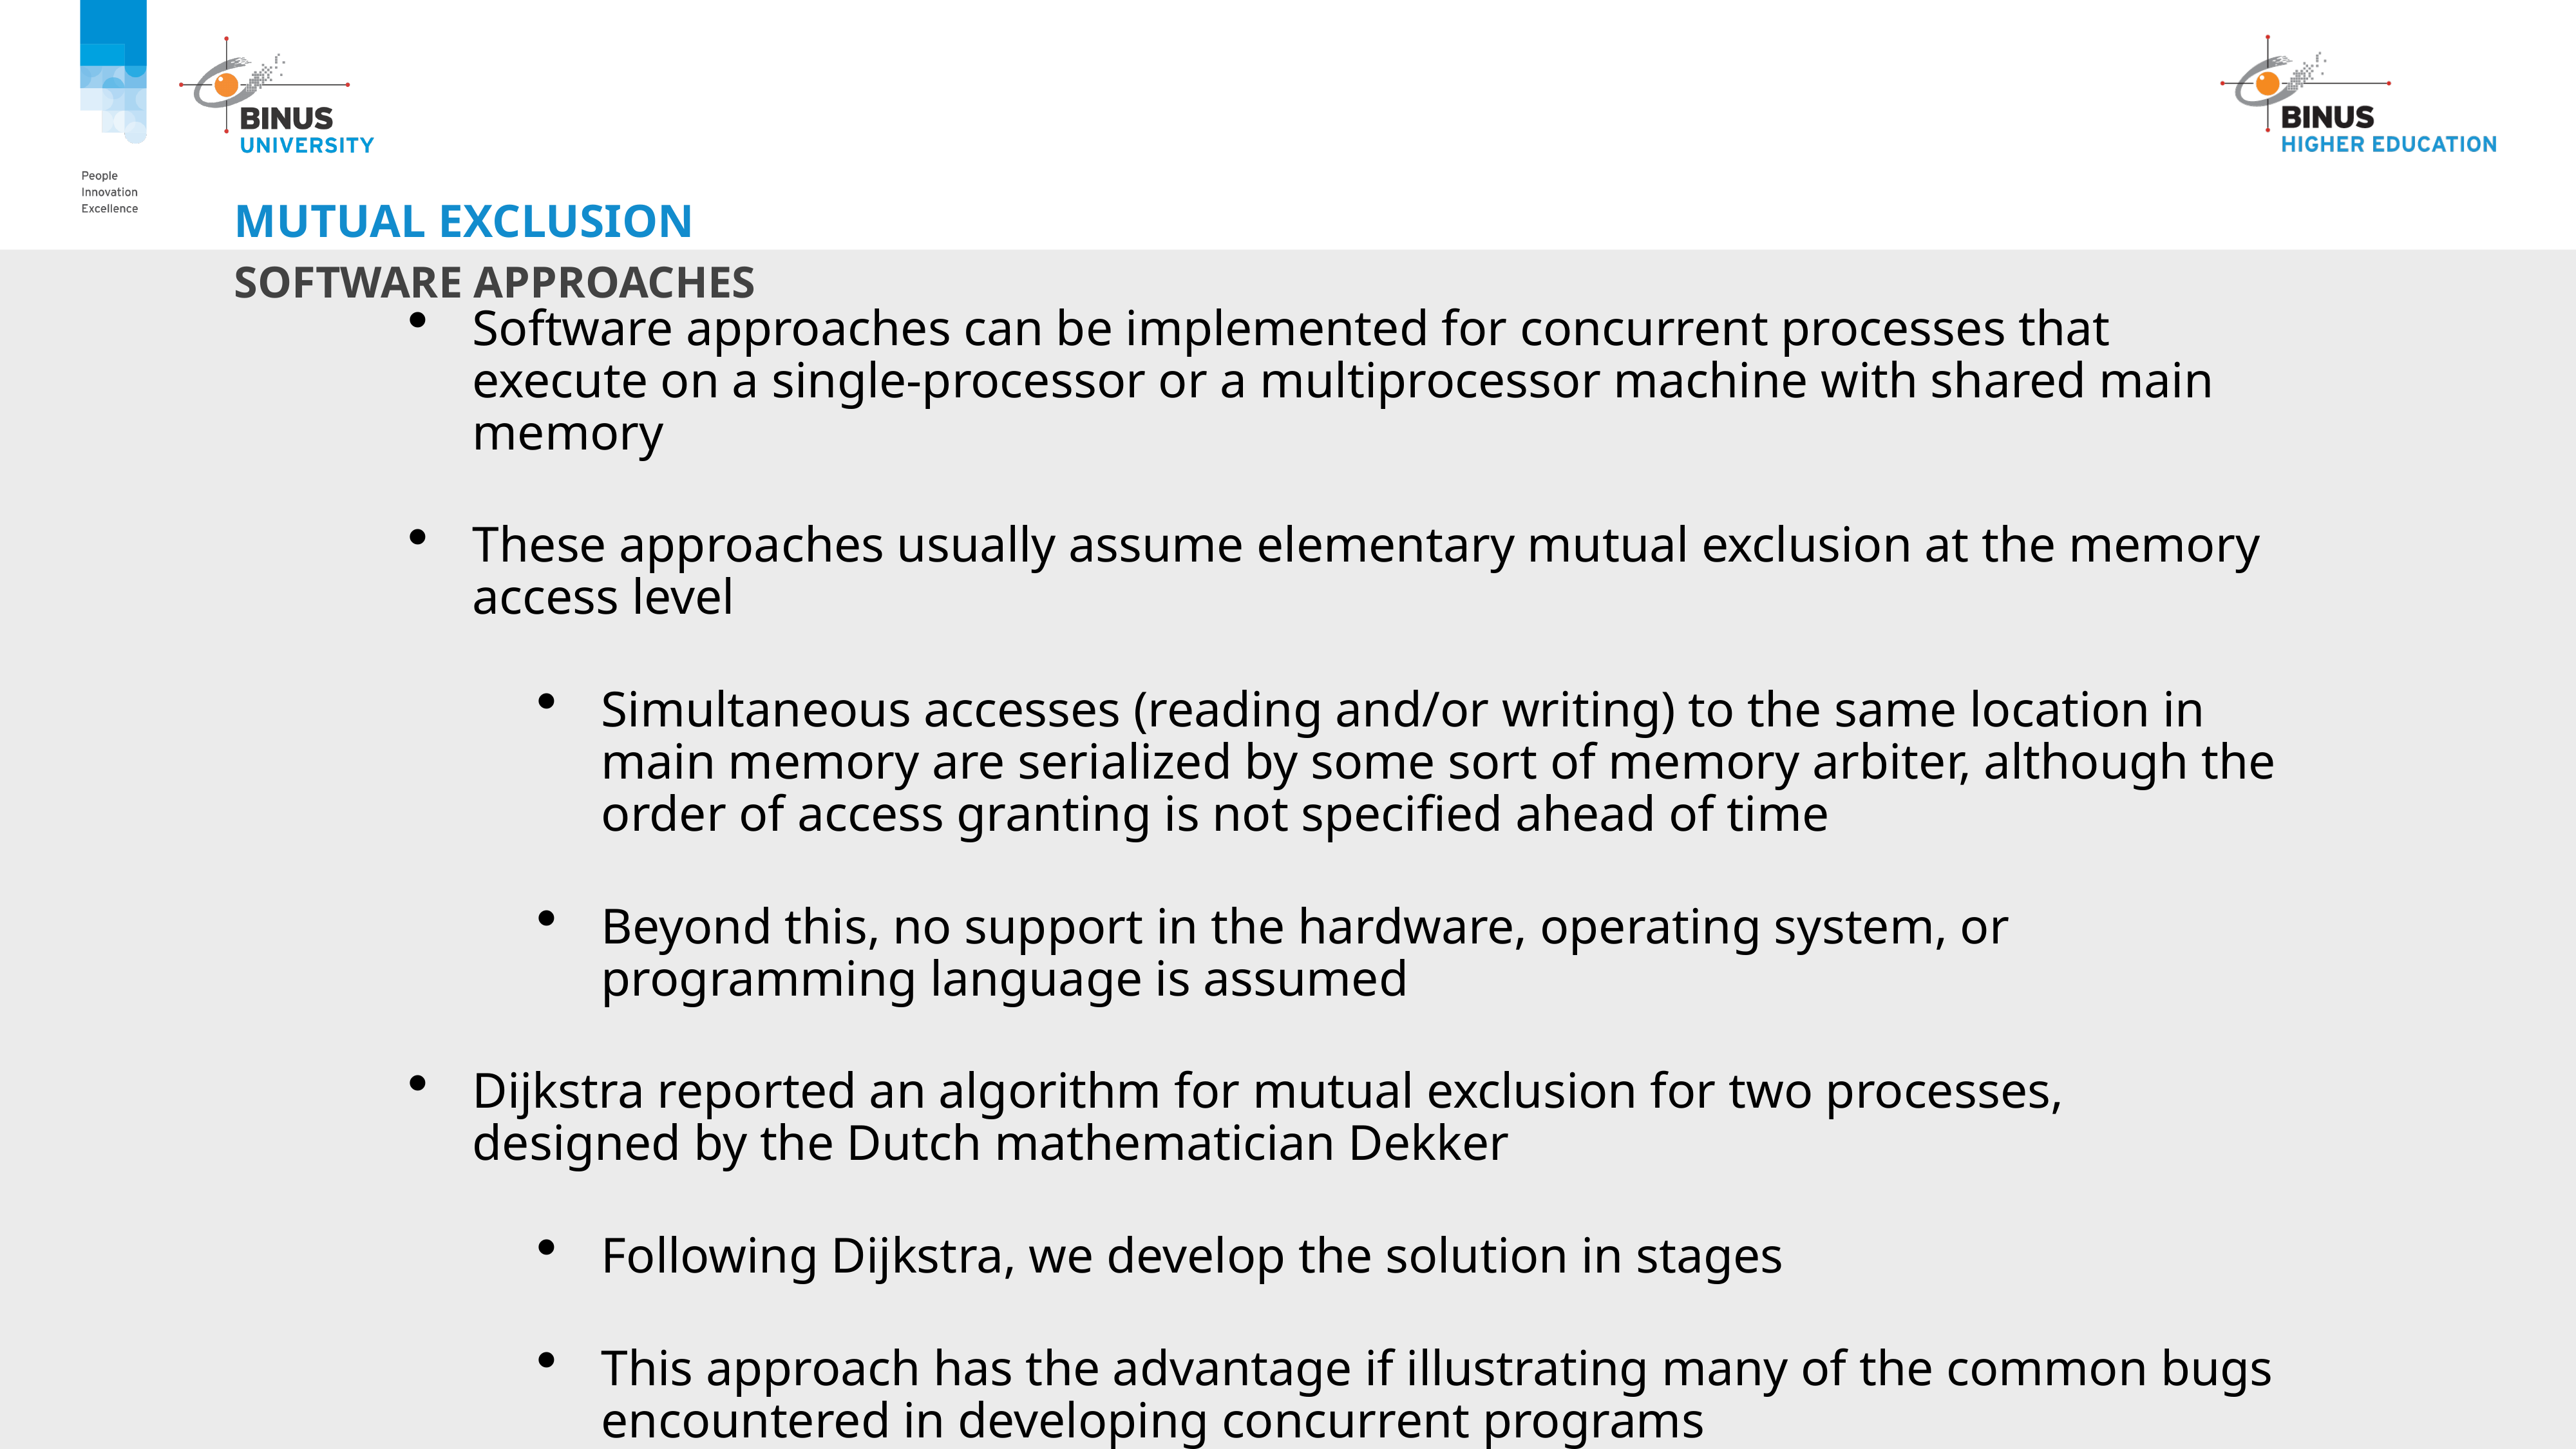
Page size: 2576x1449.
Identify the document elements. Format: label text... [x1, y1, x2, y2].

list Software approaches [228, 255, 1262, 341]
picture [2199, 0, 2496, 156]
picture [81, 146, 146, 213]
text_box Software approaches can be implemented for concurrent processes that execute on a single-processor or a multiprocessor machine with shared main memory These approaches usually assume elementary mutual exclusion at the memory access level Simultaneous accesses (reading and/or writing) to the same location in main memory are serialized by some sort of memory arbiter, although the order of access granting is not specified ahead of time Beyond this, no support in the hardware, operating system, or programming language is assumed Dijkstra reported an algorithm for mutual exclusion for two processes, designed by the Dutch mathematician Dekker Following Dijkstra, we develop the solution in stages This approach has the advantage if illustrating many of the common bugs encountered in developing concurrent programs [398, 298, 2291, 1269]
title Mutual exclusion [228, 197, 1784, 252]
picture [80, 66, 147, 144]
picture [174, 25, 374, 161]
